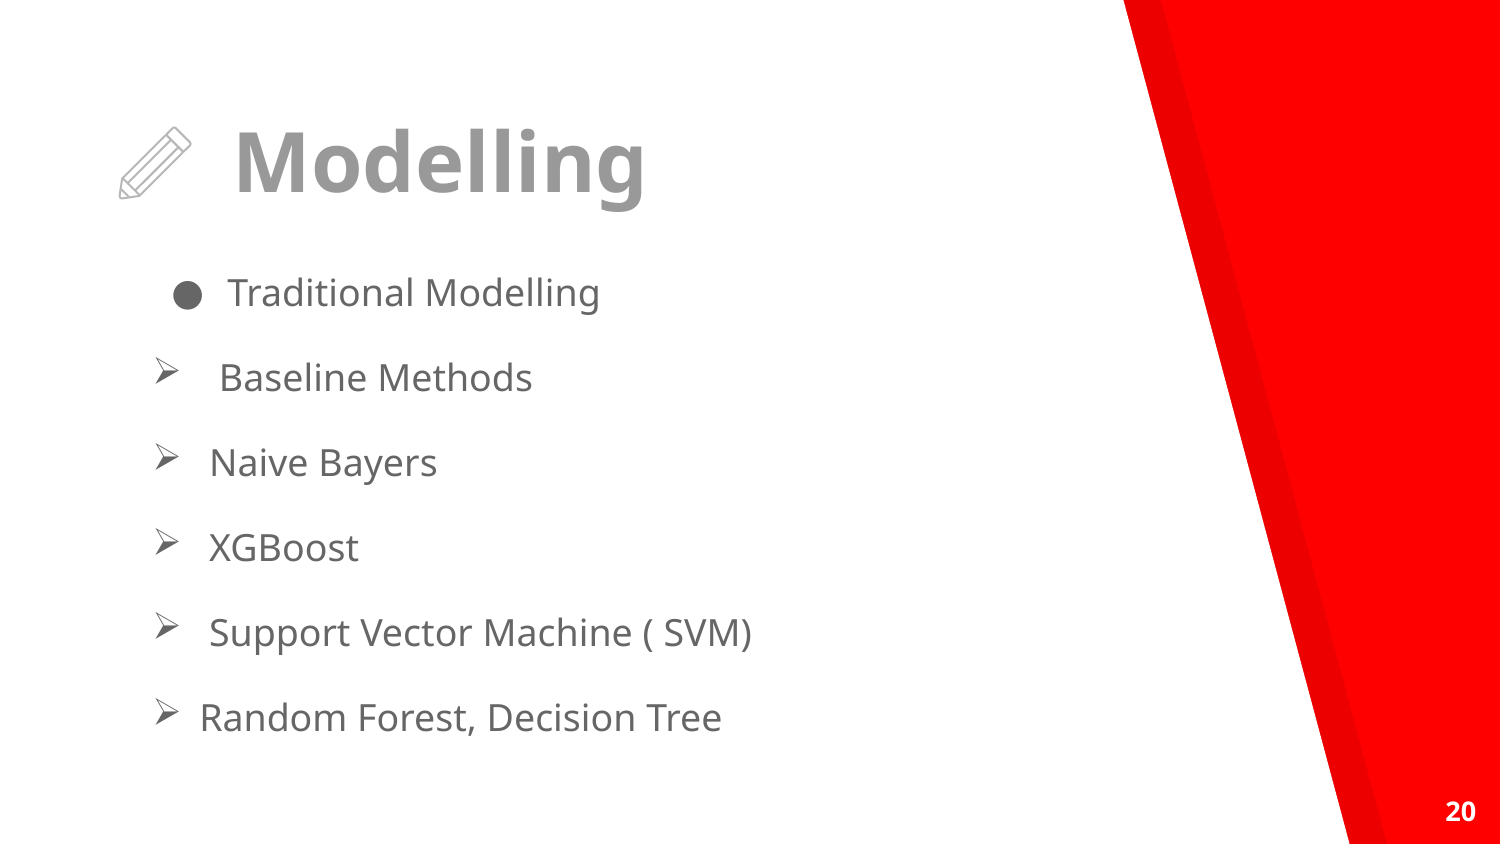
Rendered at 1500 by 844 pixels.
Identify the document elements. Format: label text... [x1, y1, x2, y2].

slide_number 20 [1401, 779, 1492, 844]
list Traditional Modelling Baseline Methods Naive Bayers XGBoost Support Vector Machine ( SVM) Random Forest, Decision Tree [137, 246, 1265, 790]
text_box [119, 127, 191, 199]
title Modelling [217, 101, 1095, 225]
